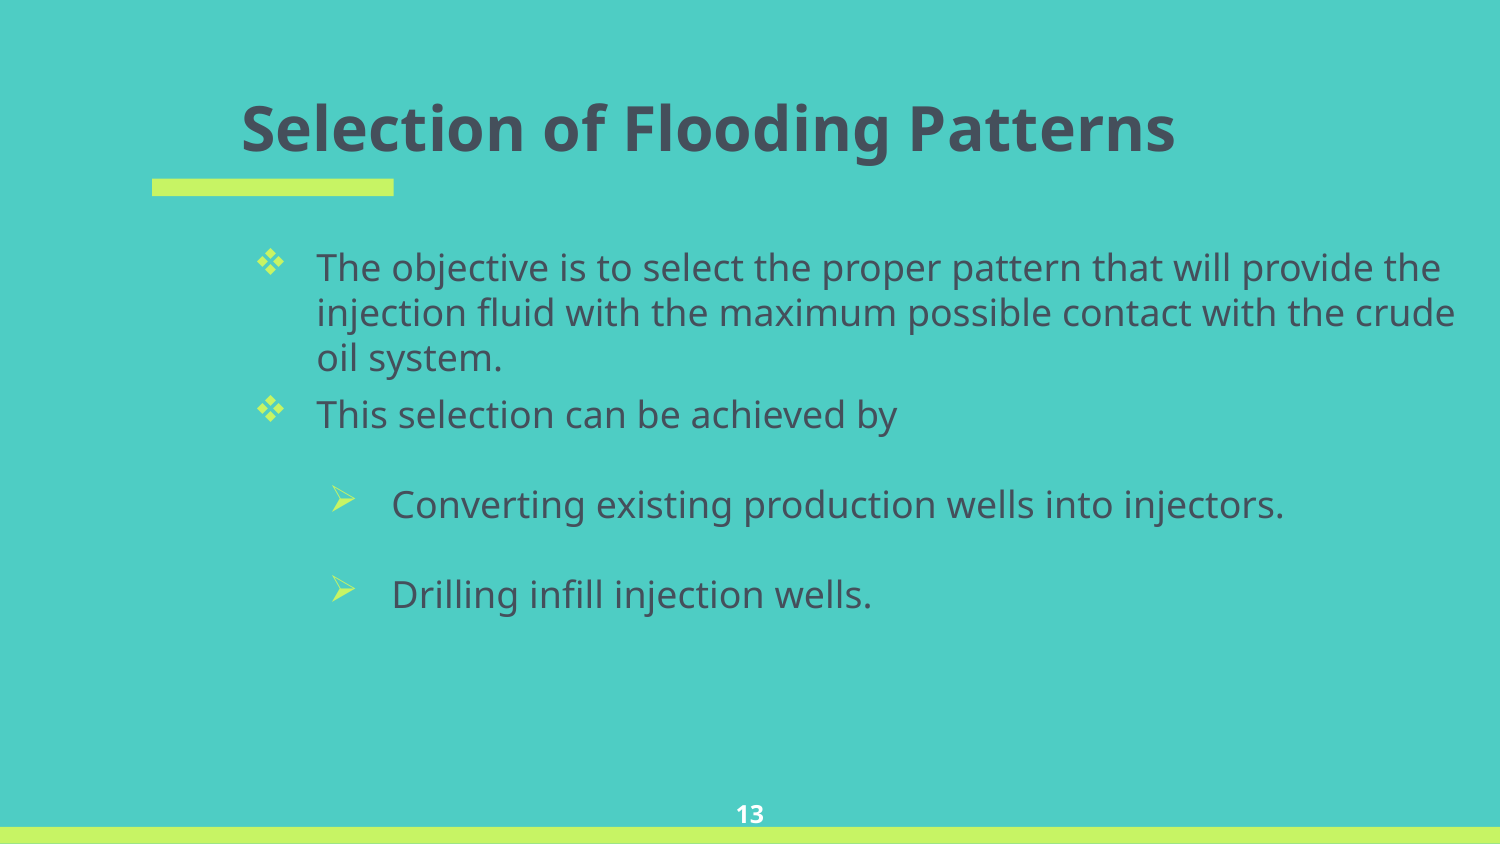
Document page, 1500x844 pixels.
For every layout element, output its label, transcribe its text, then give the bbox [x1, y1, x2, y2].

text_box [150, 176, 396, 198]
title Selection of Flooding Patterns [226, 19, 1500, 179]
slide_number 13 [705, 783, 795, 835]
list The objective is to select the proper pattern that will provide the injection fluid with the maximum possible contact with the crude oil system. This selection can be achieved by Converting existing production wells into injectors. Drilling infill injection wells. [226, 228, 1500, 700]
